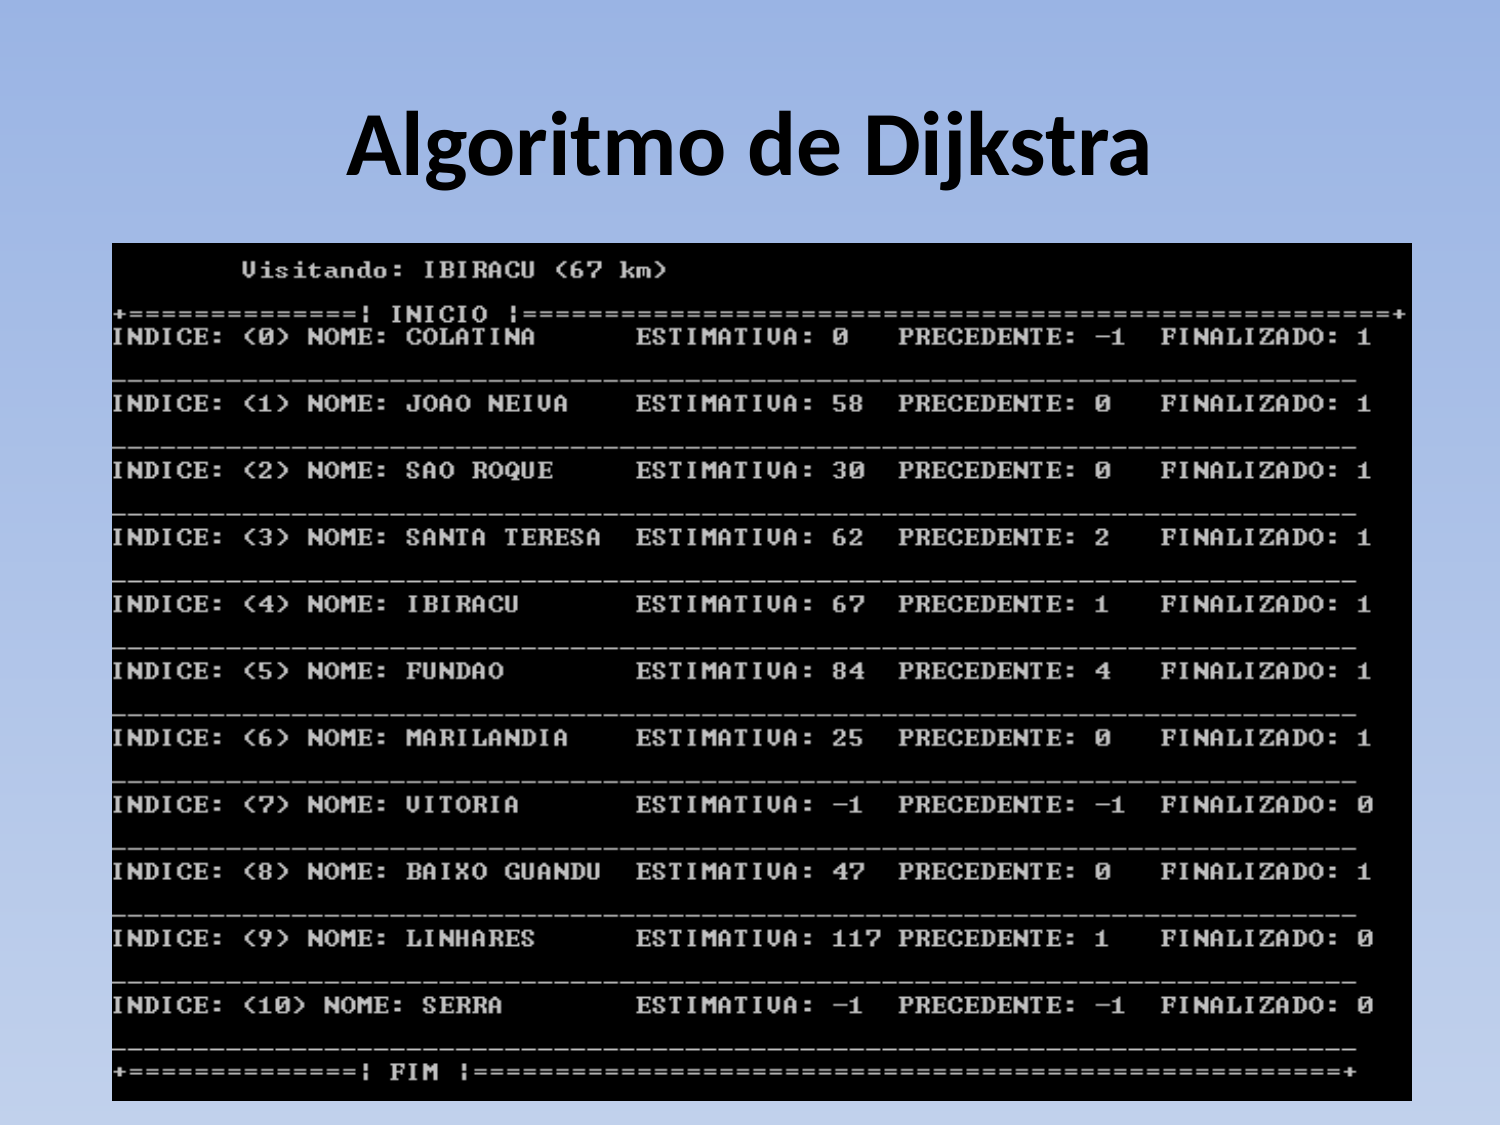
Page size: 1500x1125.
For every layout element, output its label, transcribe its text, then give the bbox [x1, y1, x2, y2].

title Algoritmo de Dijkstra [75, 45, 1425, 233]
picture [111, 243, 1412, 1101]
